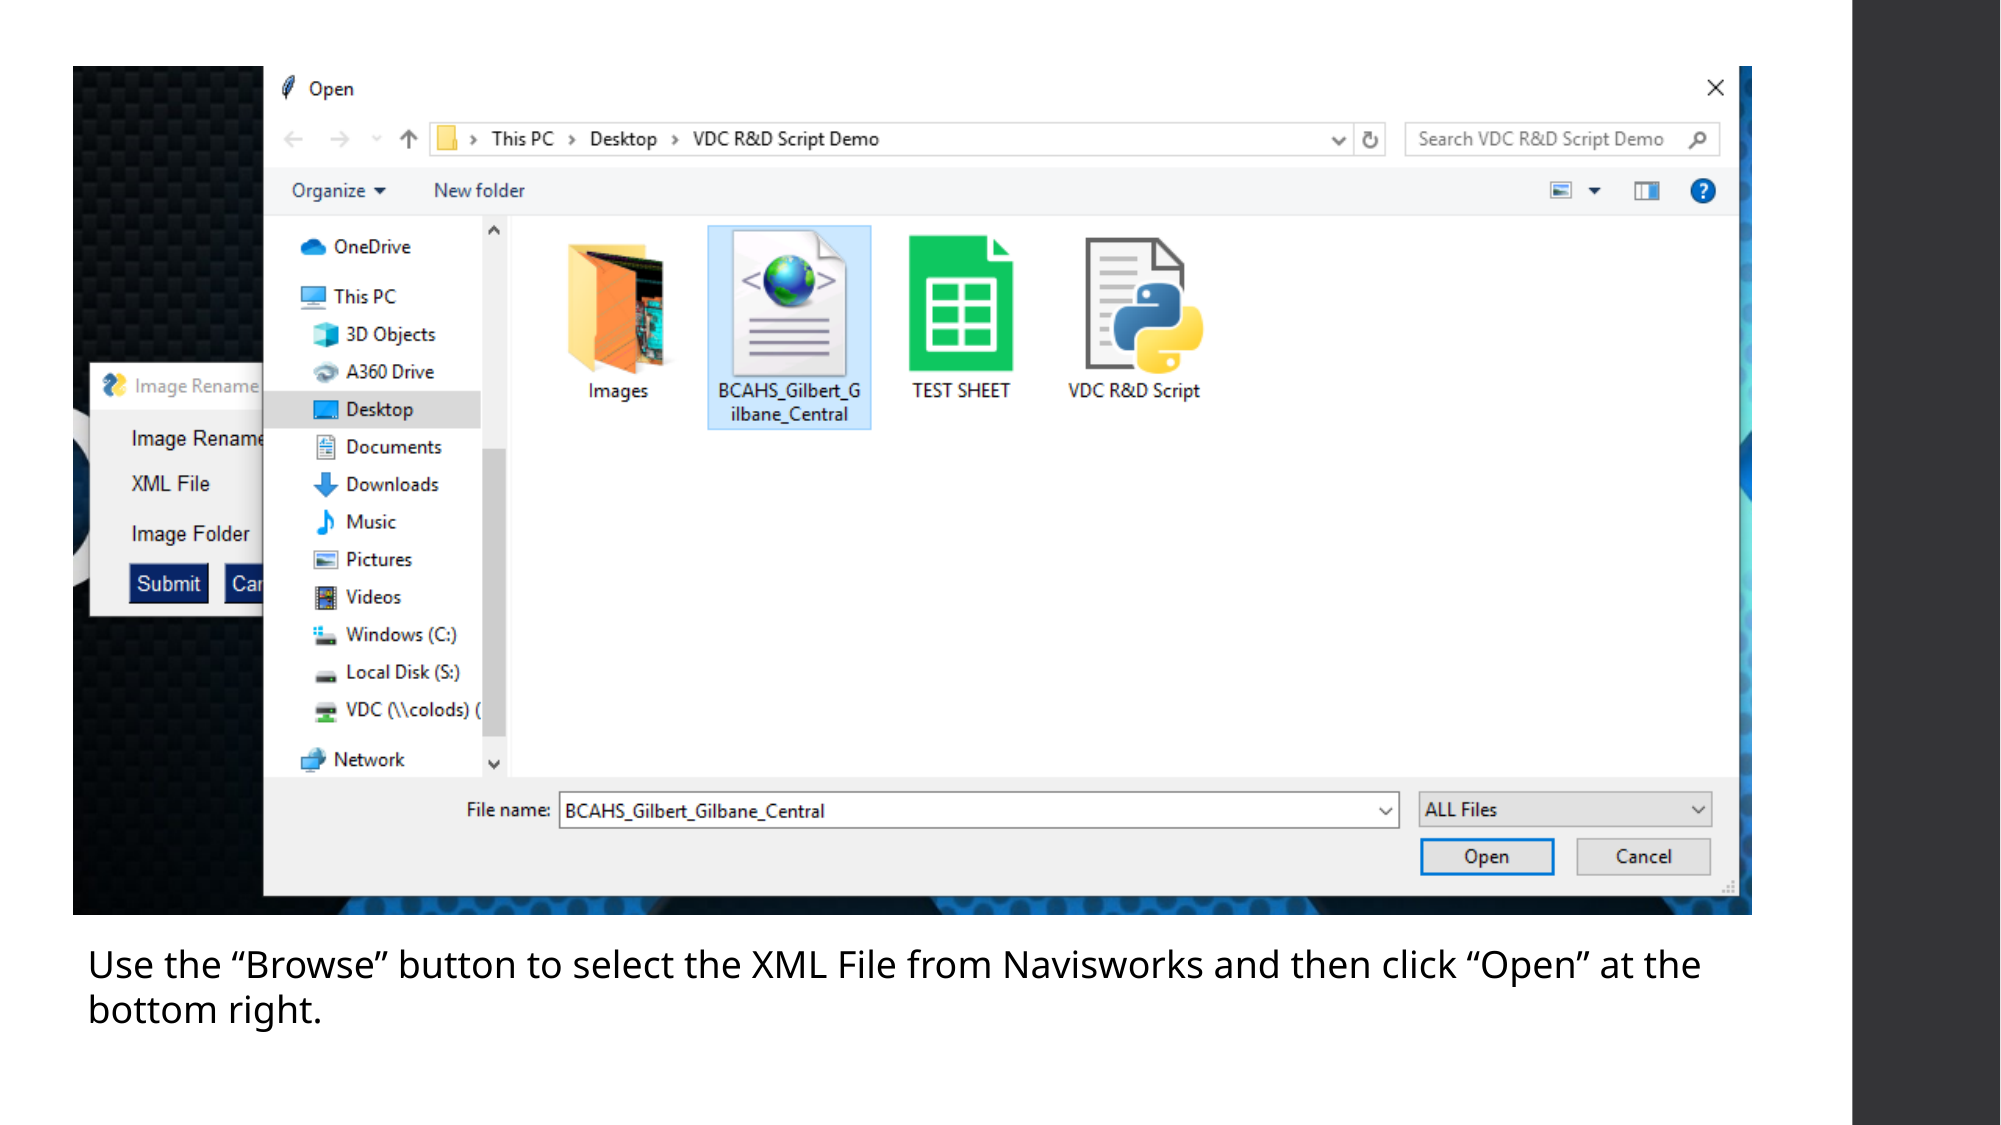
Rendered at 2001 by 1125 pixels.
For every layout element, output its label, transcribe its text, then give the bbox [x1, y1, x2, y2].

picture [72, 66, 1752, 916]
text_box Use the “Browse” button to select the XML File from Navisworks and then click “Open” at the bottom right. [72, 933, 1752, 1039]
